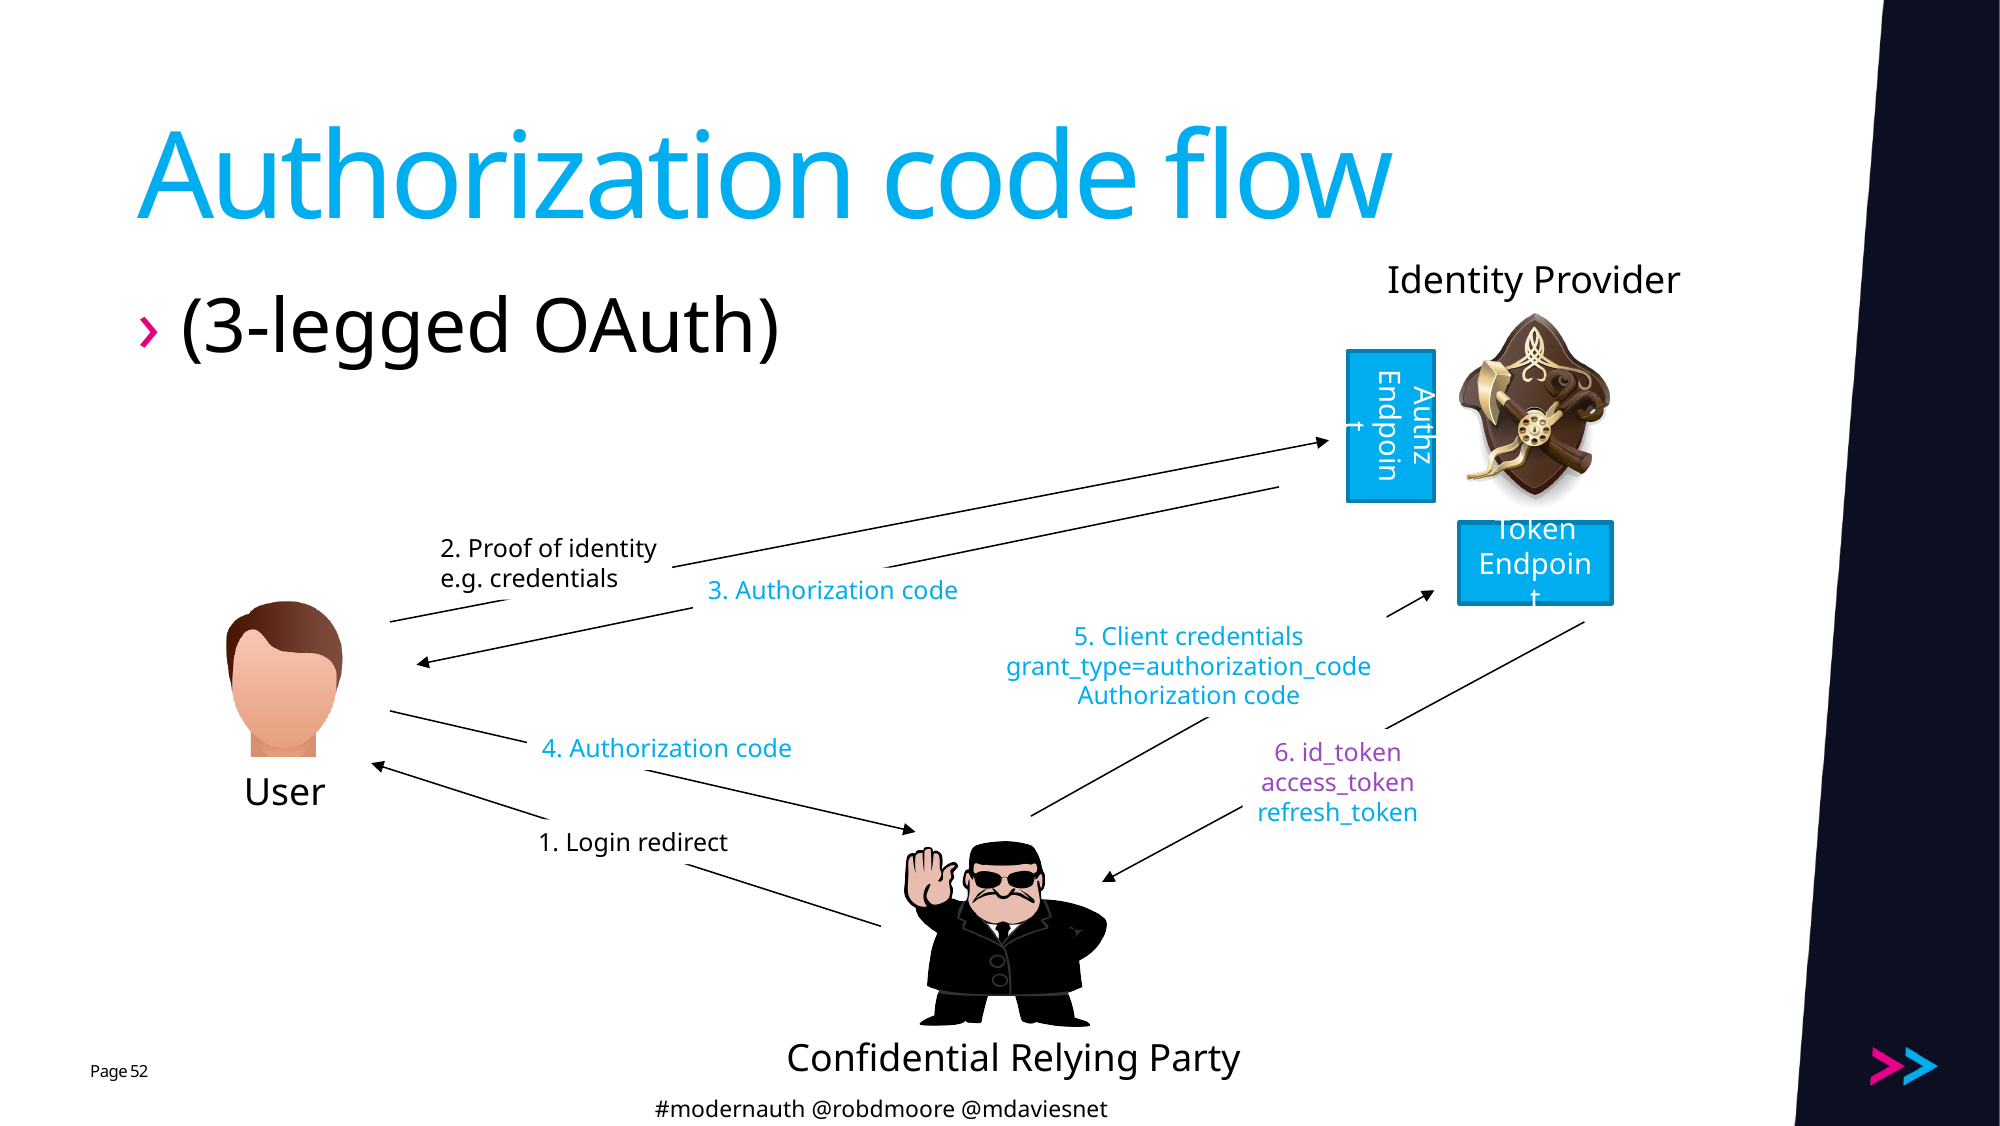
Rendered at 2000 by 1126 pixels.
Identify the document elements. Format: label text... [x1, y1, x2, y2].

slide_number 52 [130, 1061, 166, 1113]
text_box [371, 762, 882, 927]
text_box Identity Provider [1372, 248, 1697, 309]
text_box User [228, 765, 341, 821]
title Authorization code flow [137, 54, 1786, 243]
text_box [389, 439, 1330, 623]
text_box Authz Endpoint [1346, 349, 1436, 503]
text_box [389, 710, 916, 833]
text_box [999, 589, 1435, 817]
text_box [416, 630, 994, 665]
list (3-legged OAuth) [137, 277, 1786, 1021]
picture [0, 0, 2000, 1126]
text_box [1101, 621, 1585, 883]
text_box Token Endpoint [1457, 520, 1614, 606]
text_box Confidential Relying Party [771, 1026, 1256, 1087]
